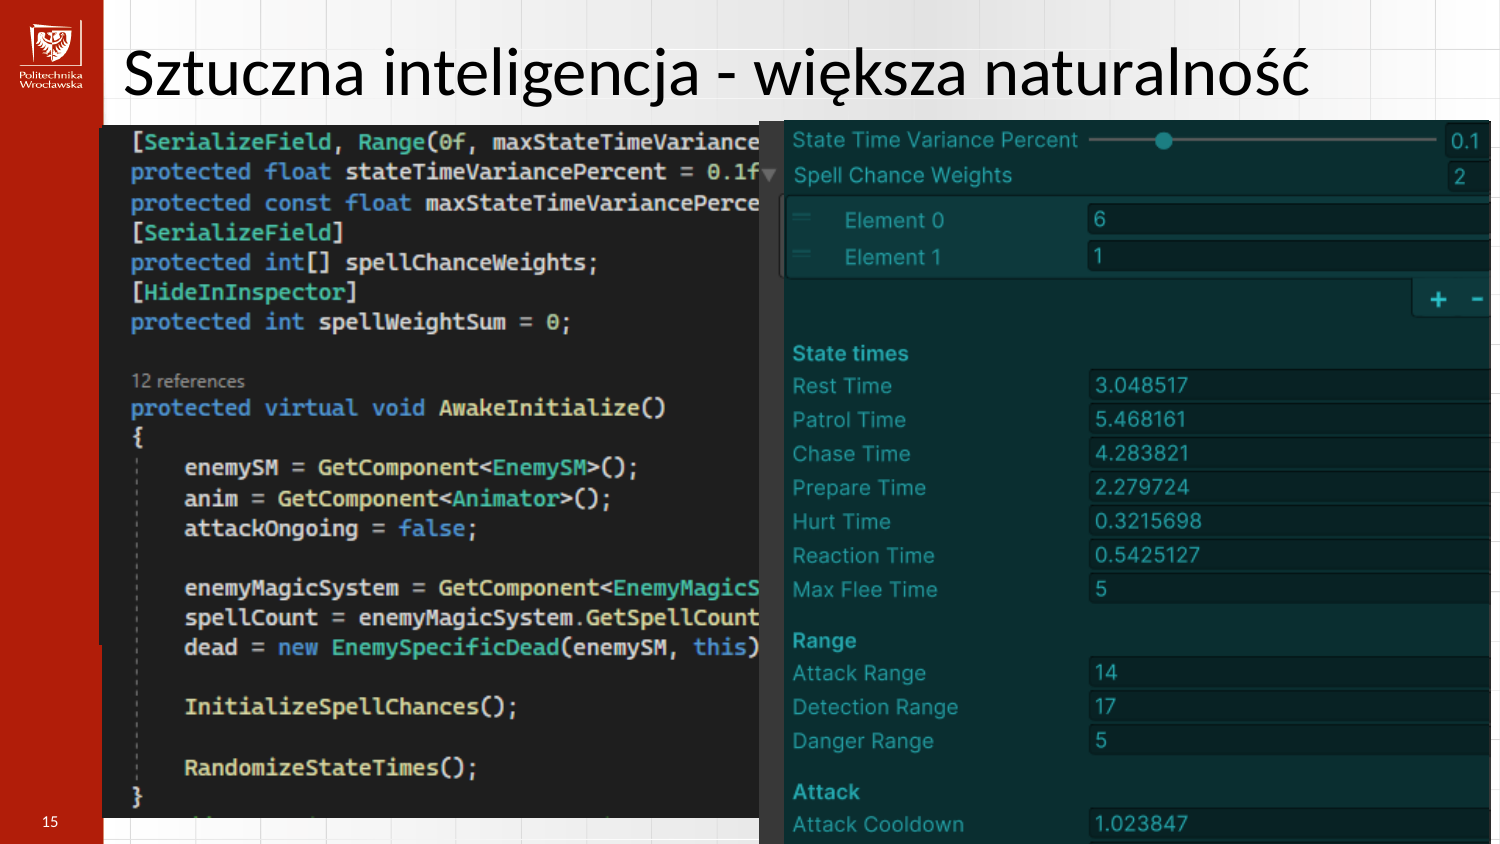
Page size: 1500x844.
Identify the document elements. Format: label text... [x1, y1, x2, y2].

list Sztuczna inteligencja - większa naturalność [123, 14, 1480, 121]
picture [0, 0, 1500, 844]
